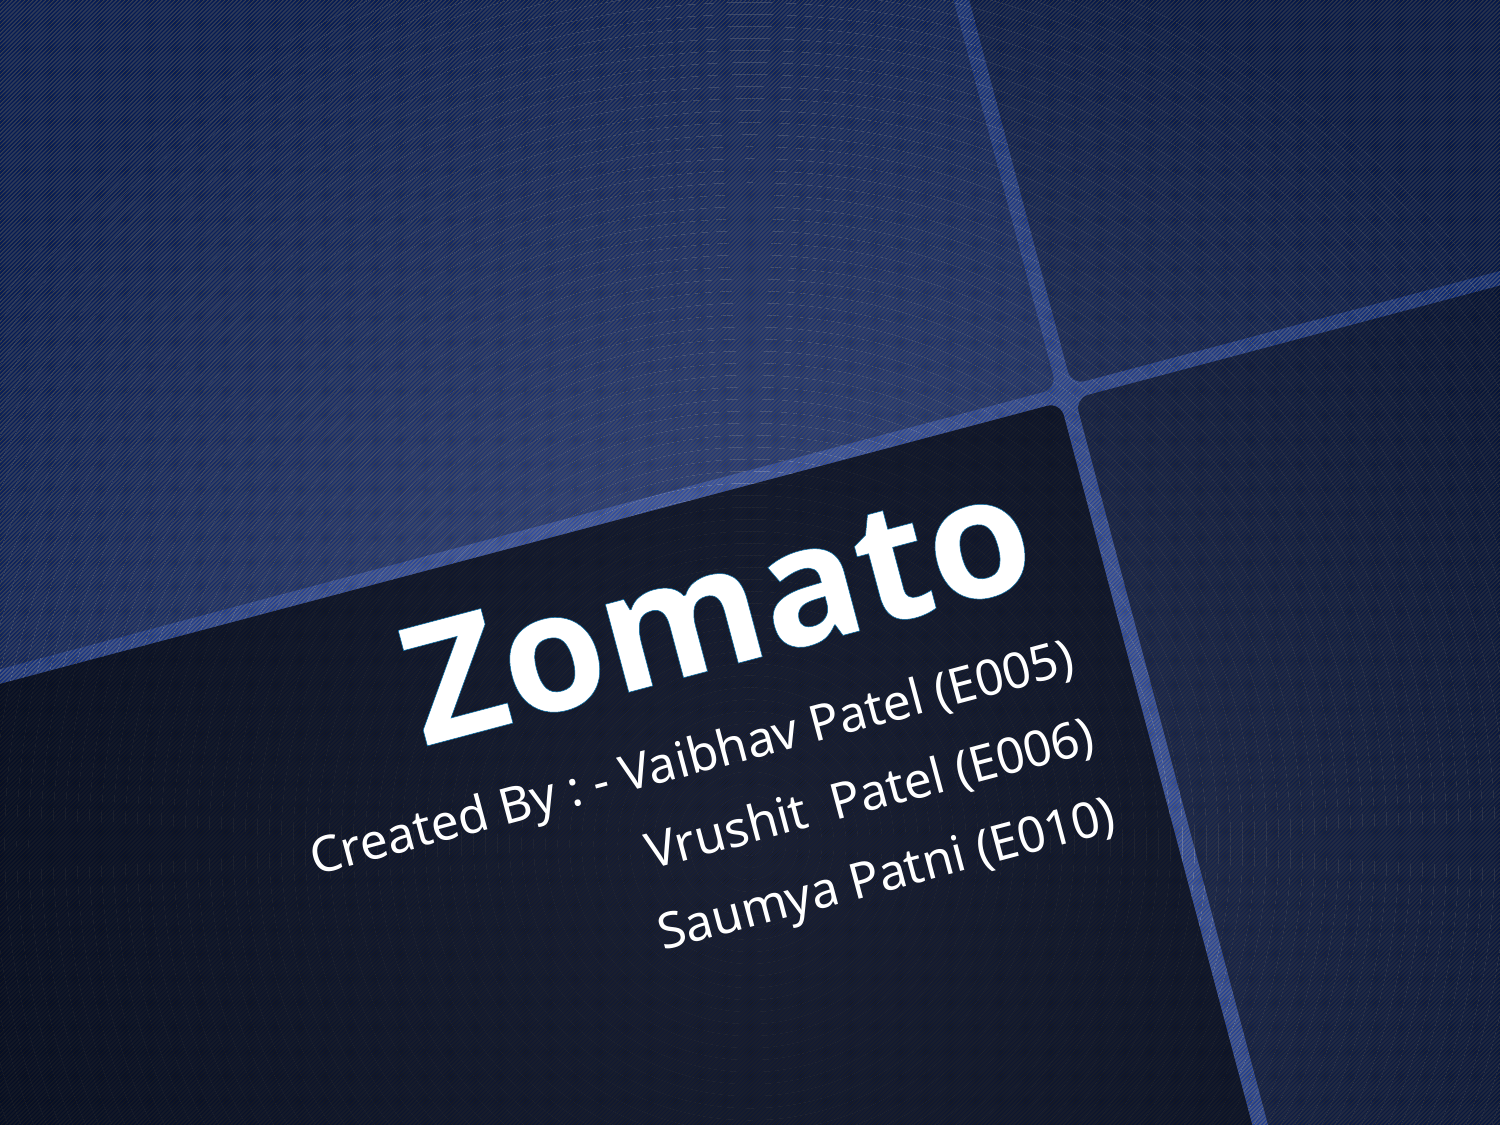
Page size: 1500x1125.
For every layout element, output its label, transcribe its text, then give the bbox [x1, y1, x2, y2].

title Zomato [50, 362, 1066, 872]
subtitle Created By : - Vaibhav Patel (E005) Vrushit Patel (E006) Saumya Patni (E010) [187, 612, 1138, 1080]
